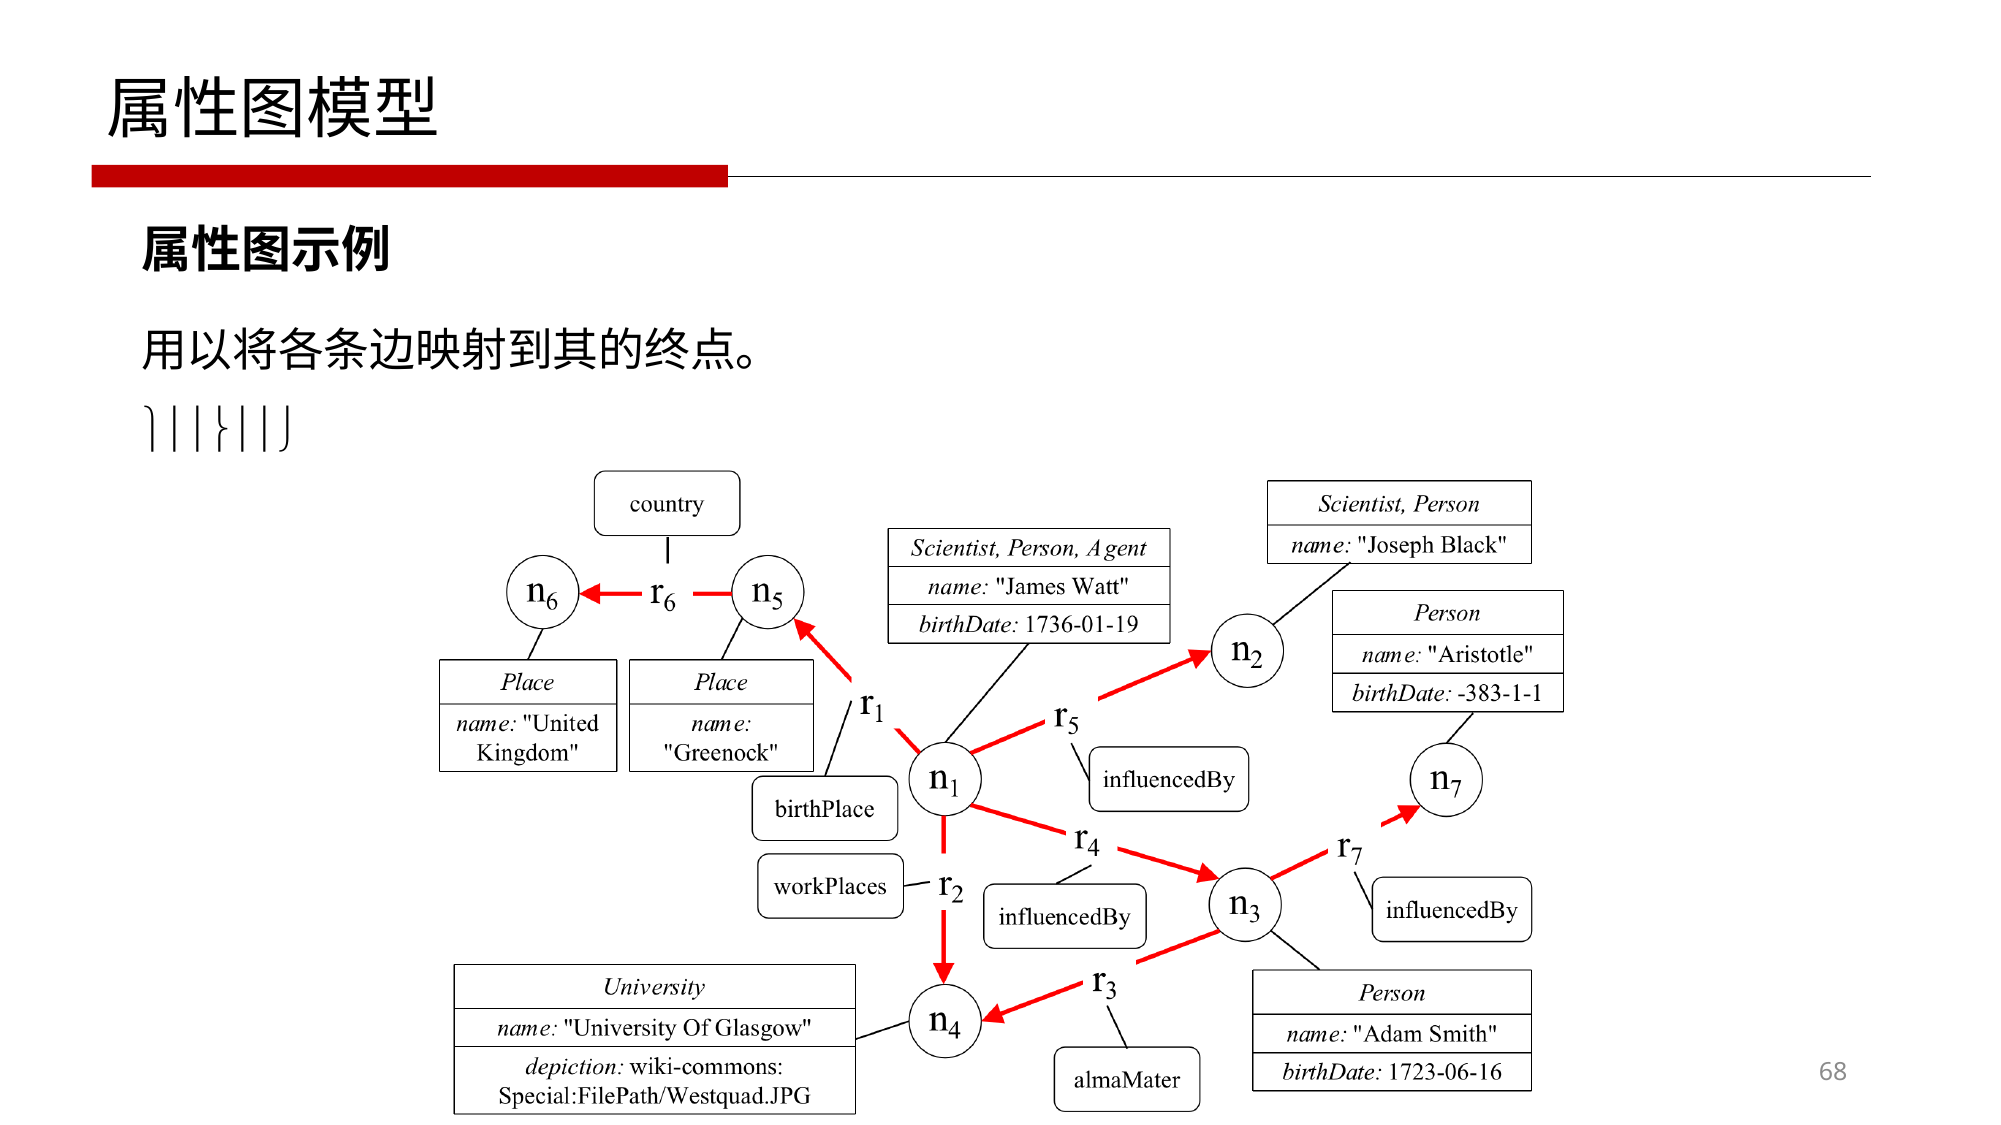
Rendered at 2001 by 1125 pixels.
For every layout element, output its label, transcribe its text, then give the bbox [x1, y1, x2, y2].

slide_number 68 [1565, 1042, 1863, 1103]
text_box 属性图模型 [91, 58, 455, 153]
picture [435, 467, 1565, 1118]
text_box [91, 177, 729, 188]
text_box 属性图示例 [126, 210, 958, 285]
text_box [91, 164, 729, 176]
